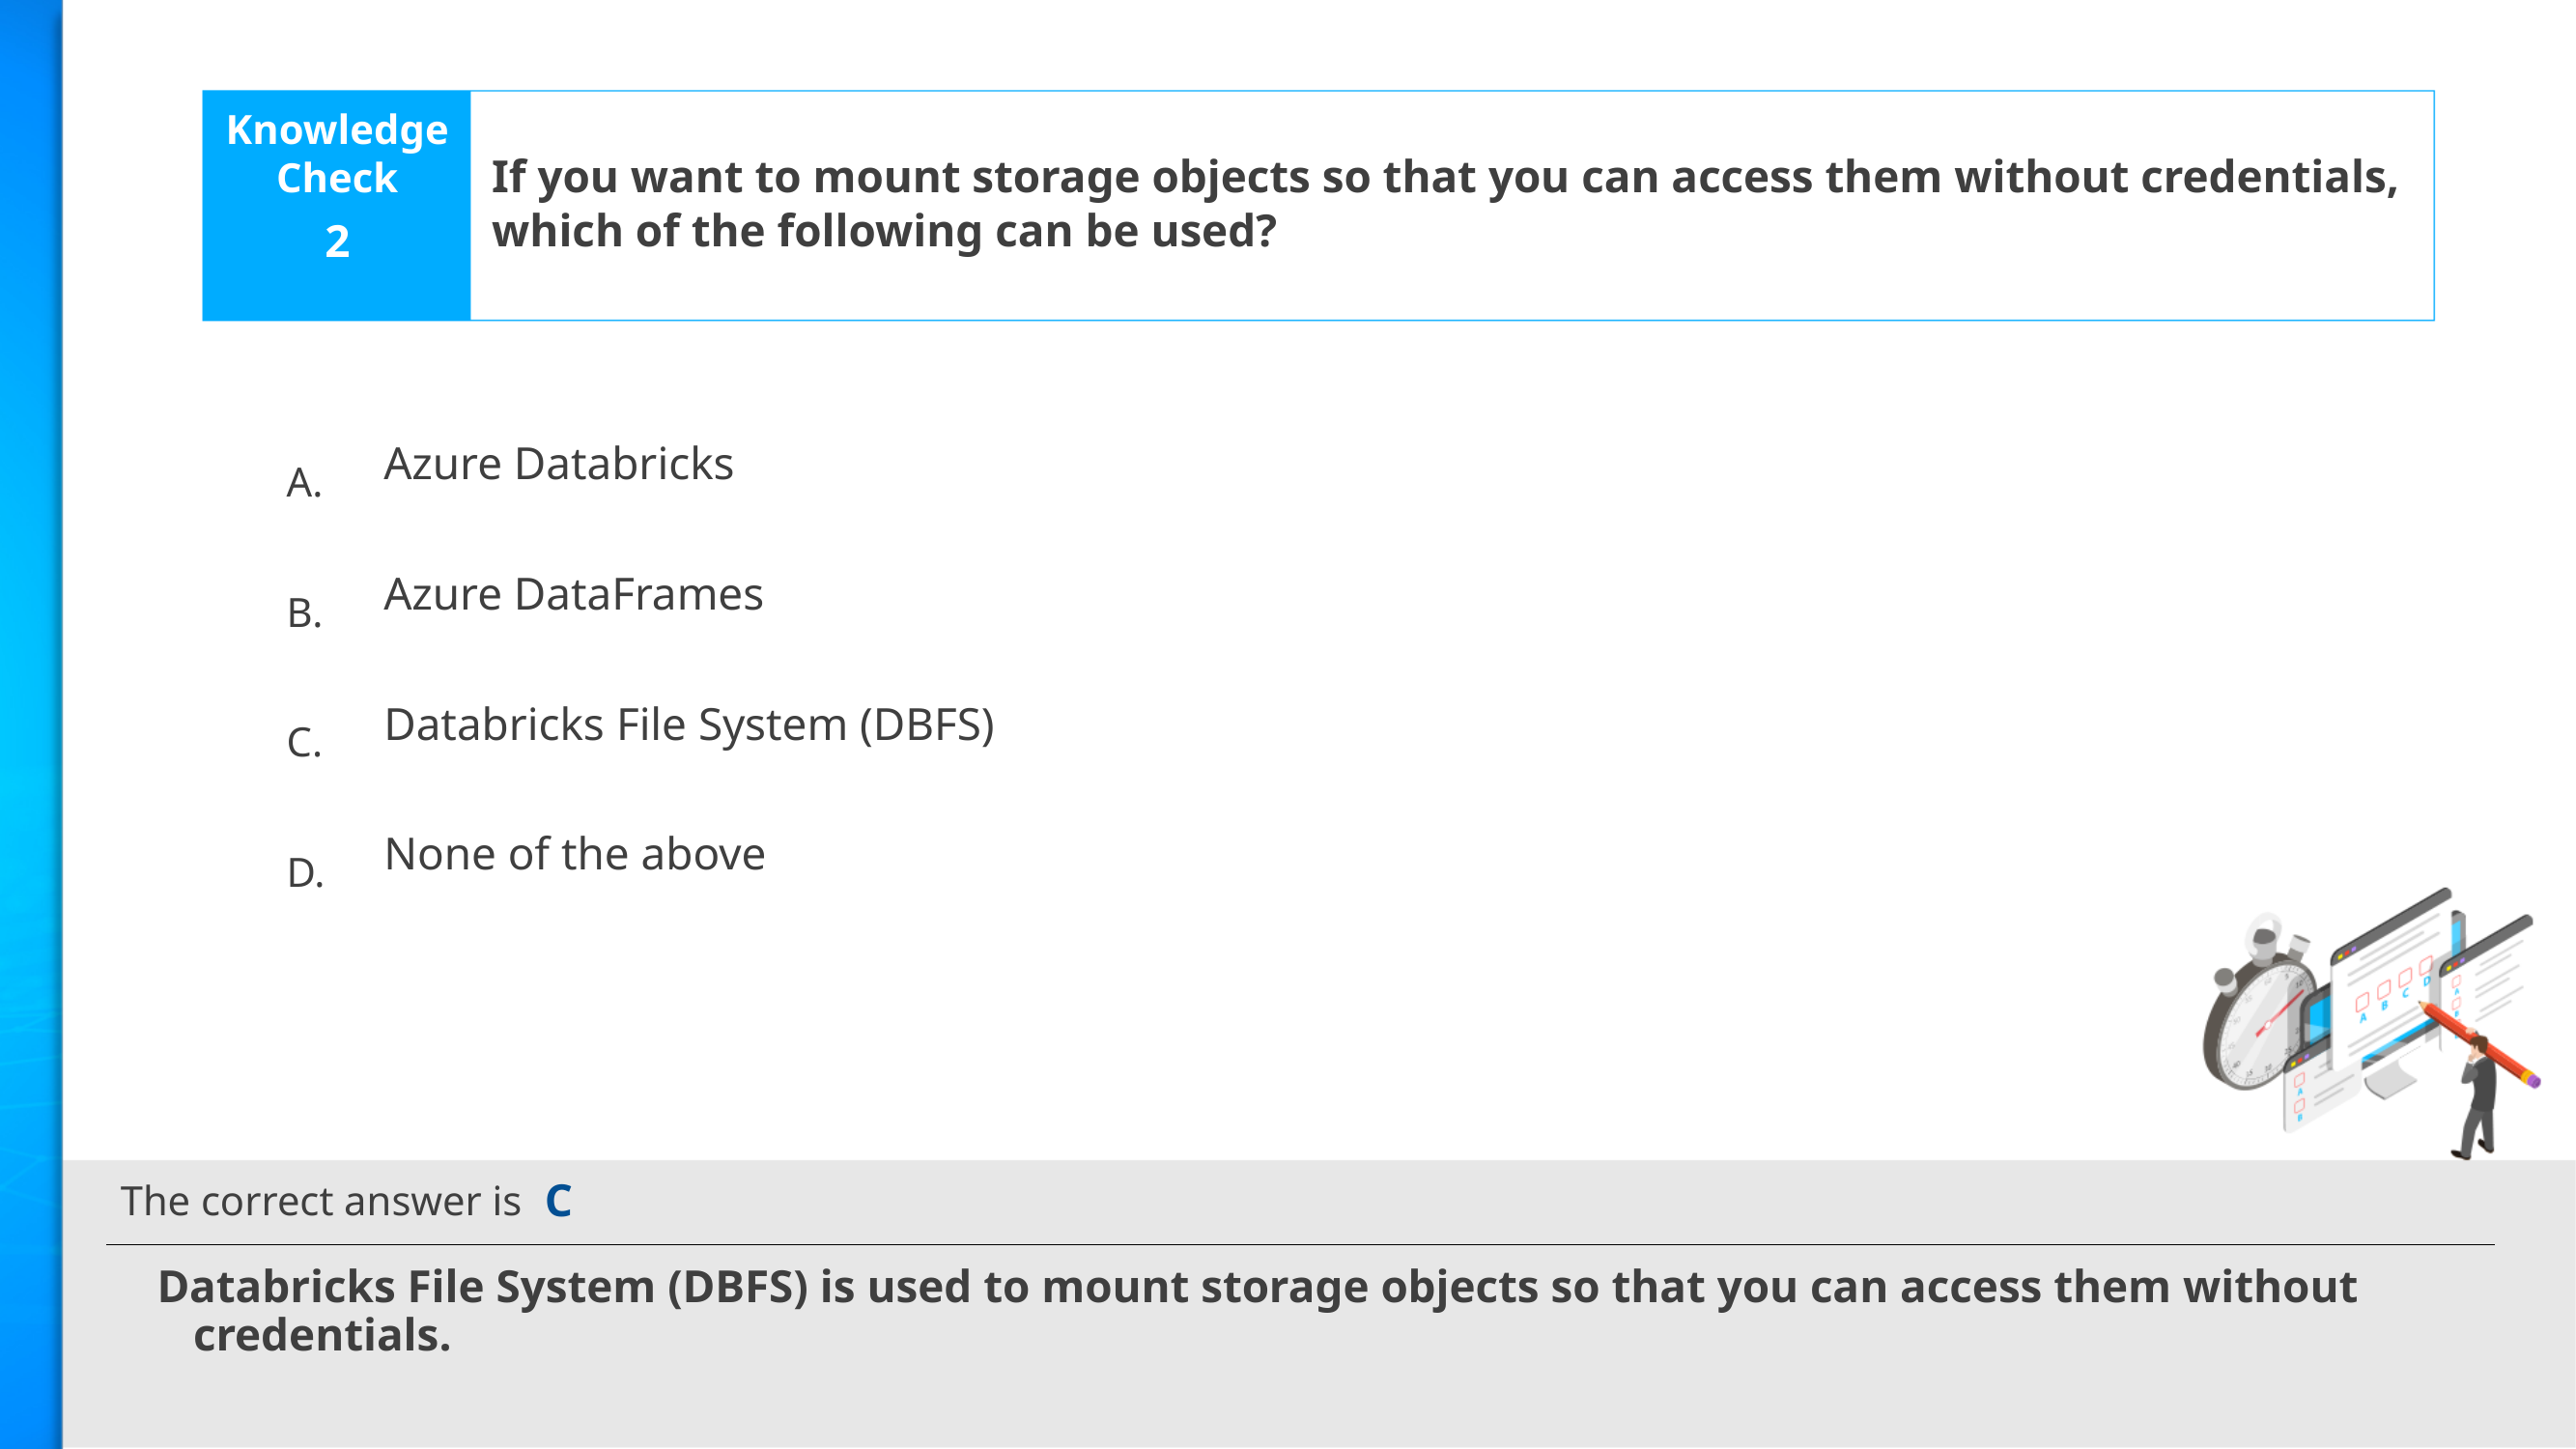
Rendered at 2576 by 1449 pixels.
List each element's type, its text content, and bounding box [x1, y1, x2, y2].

list C [530, 1162, 1961, 1227]
list Azure Databricks [369, 441, 2152, 554]
list Azure DataFrames [369, 572, 2152, 684]
list None of the above [369, 832, 2152, 944]
list Databricks File System (DBFS) is used to mount storage objects so that you can access them without credentials. [105, 1257, 2514, 1416]
list If you want to mount storage objects so that you can access them without credentials, which of the following can be used? [477, 90, 2430, 317]
picture [0, 0, 2576, 1449]
list Databricks File System (DBFS) [369, 701, 2152, 813]
list 2 [203, 203, 472, 310]
